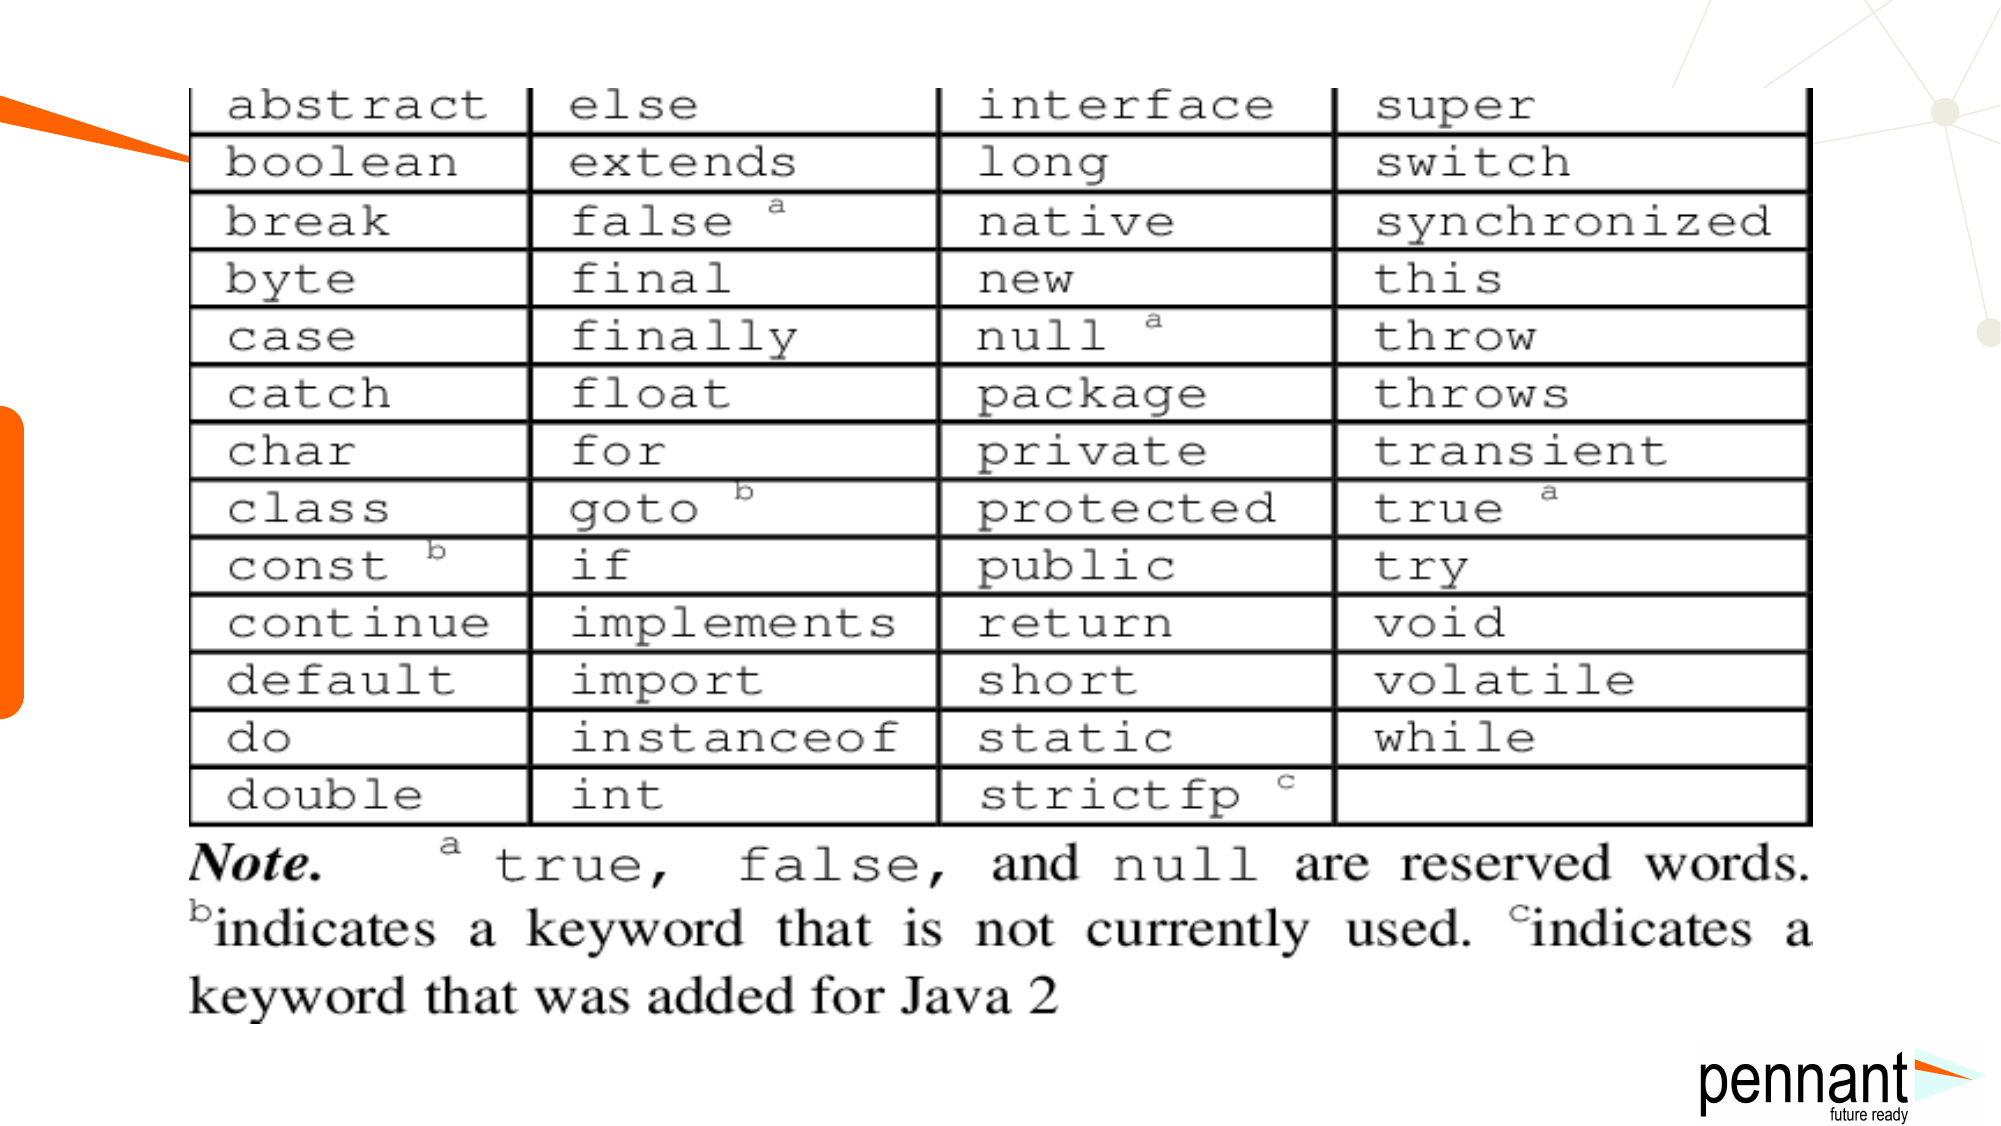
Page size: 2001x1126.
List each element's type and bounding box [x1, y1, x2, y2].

picture [189, 87, 1813, 1024]
picture [1697, 1040, 1986, 1126]
